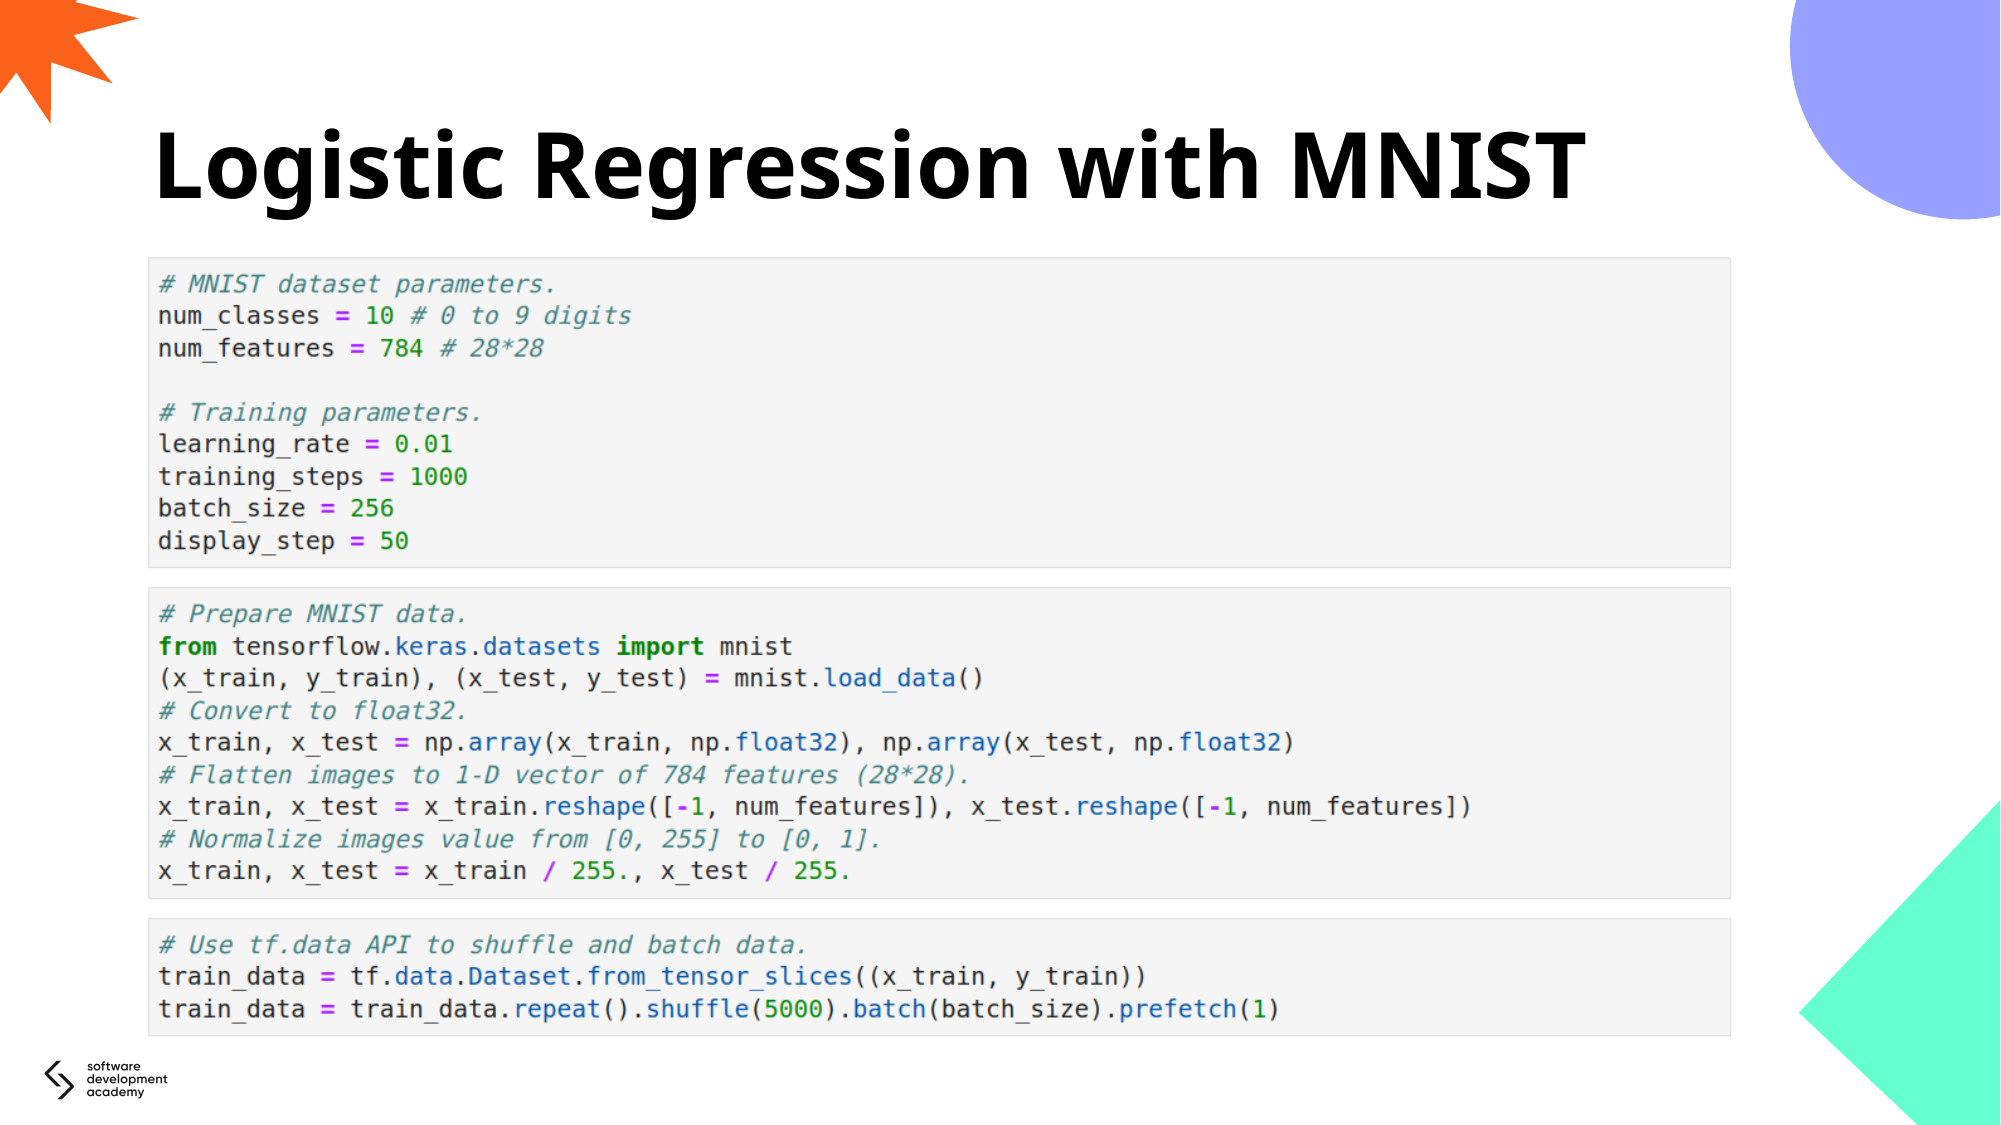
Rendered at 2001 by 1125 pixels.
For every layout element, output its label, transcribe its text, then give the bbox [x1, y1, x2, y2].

title Logistic Regression with MNIST [137, 59, 1771, 278]
picture [19, 245, 1750, 1125]
